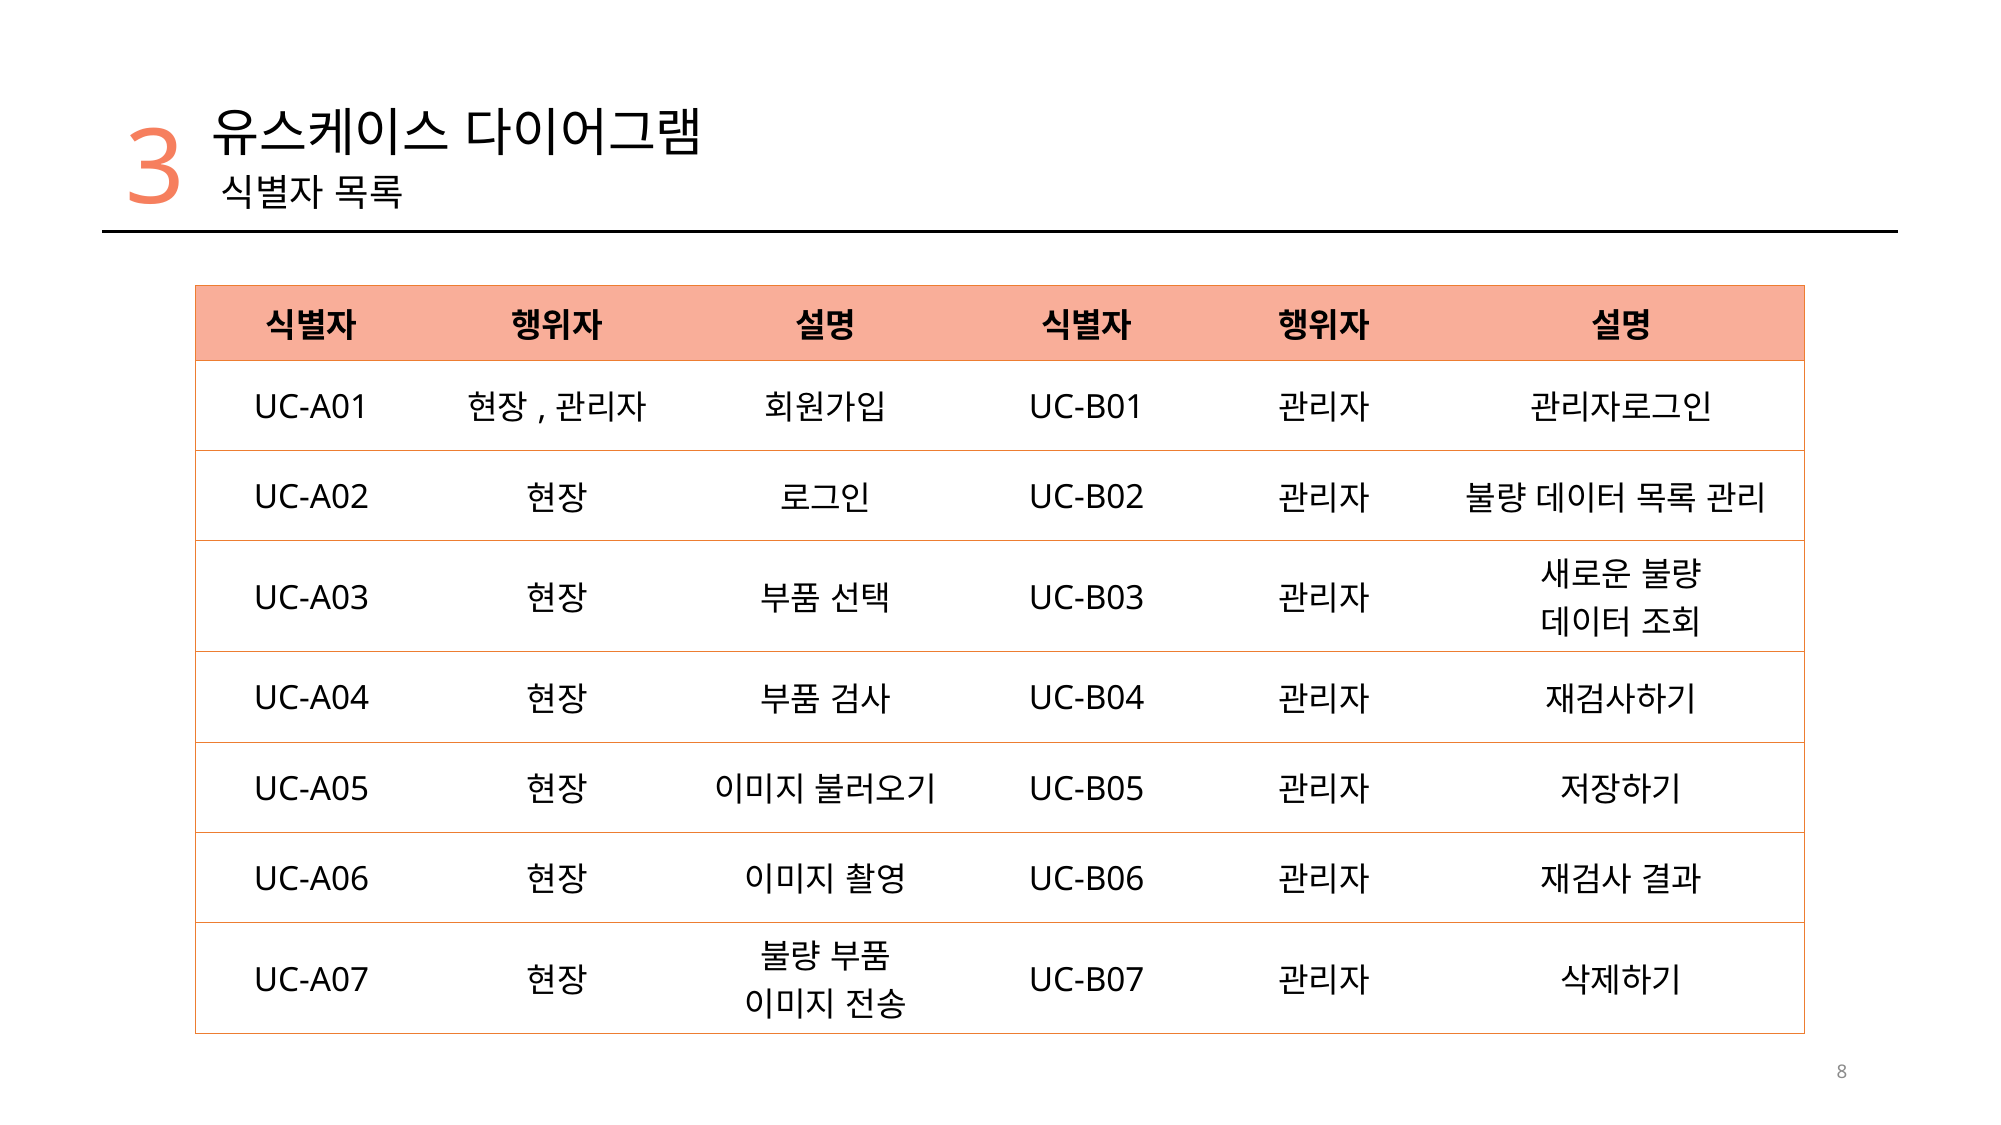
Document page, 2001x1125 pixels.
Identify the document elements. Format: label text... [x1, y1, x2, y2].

table_cell 삭제하기 [1439, 923, 1804, 1033]
slide_number 8 [1412, 1042, 1863, 1103]
table_cell 회원가입 [687, 361, 965, 450]
table_cell 관리자 [1209, 833, 1439, 922]
table_cell UC-B07 [965, 923, 1209, 1033]
table_cell 관리자로그인 [1439, 361, 1804, 450]
table_header 행위자 [1209, 286, 1439, 360]
table_cell 새로운 불량 데이터 조회 [1439, 541, 1804, 651]
table_cell 현장 [427, 652, 687, 742]
table_header 설명 [687, 286, 965, 360]
table_cell UC-B02 [965, 451, 1209, 540]
table_cell UC-A04 [196, 652, 427, 742]
table_cell UC-B05 [965, 743, 1209, 832]
table_cell 재검사하기 [1439, 652, 1804, 742]
table_cell 이미지 촬영 [687, 833, 965, 922]
table_cell 재검사 결과 [1439, 833, 1804, 922]
table_cell 부품 검사 [687, 652, 965, 742]
table_cell 현장 [427, 743, 687, 832]
table_header 식별자 [196, 286, 427, 360]
table_header 설명 [1439, 286, 1804, 360]
table_cell 로그인 [687, 451, 965, 540]
table_cell UC-B04 [965, 652, 1209, 742]
table_cell 관리자 [1209, 652, 1439, 742]
table_cell 현장 [427, 833, 687, 922]
table_cell 관리자 [1209, 451, 1439, 540]
table_cell UC-A03 [196, 541, 427, 651]
table_header 행위자 [427, 286, 687, 360]
table_cell 불량 부품 이미지 전송 [687, 923, 965, 1033]
table_cell UC-B06 [965, 833, 1209, 922]
table_cell UC-A07 [196, 923, 427, 1033]
table_cell 부품 선택 [687, 541, 965, 651]
table_cell 저장하기 [1439, 743, 1804, 832]
table_cell 관리자 [1209, 923, 1439, 1033]
table_cell UC-A02 [196, 451, 427, 540]
table_cell 현장 [427, 923, 687, 1033]
table_cell 현장,관리자 [427, 361, 687, 450]
table_cell 관리자 [1209, 361, 1439, 450]
table_cell UC-B01 [965, 361, 1209, 450]
table_cell 현장 [427, 541, 687, 651]
table_header 식별자 [965, 286, 1209, 360]
table_cell 불량 데이터 목록 관리 [1439, 451, 1804, 540]
text_box 유스케이스 다이어그램 [209, 91, 719, 169]
text_box 3 [102, 91, 209, 231]
table_cell 관리자 [1209, 743, 1439, 832]
table_cell 관리자 [1209, 541, 1439, 651]
text_box 식별자 목록 [209, 161, 419, 222]
table_cell 이미지 불러오기 [687, 743, 965, 832]
table_cell UC-A05 [196, 743, 427, 832]
table_cell UC-A06 [196, 833, 427, 922]
table_cell UC-B03 [965, 541, 1209, 651]
table_cell UC-A01 [196, 361, 427, 450]
table_cell 현장 [427, 451, 687, 540]
